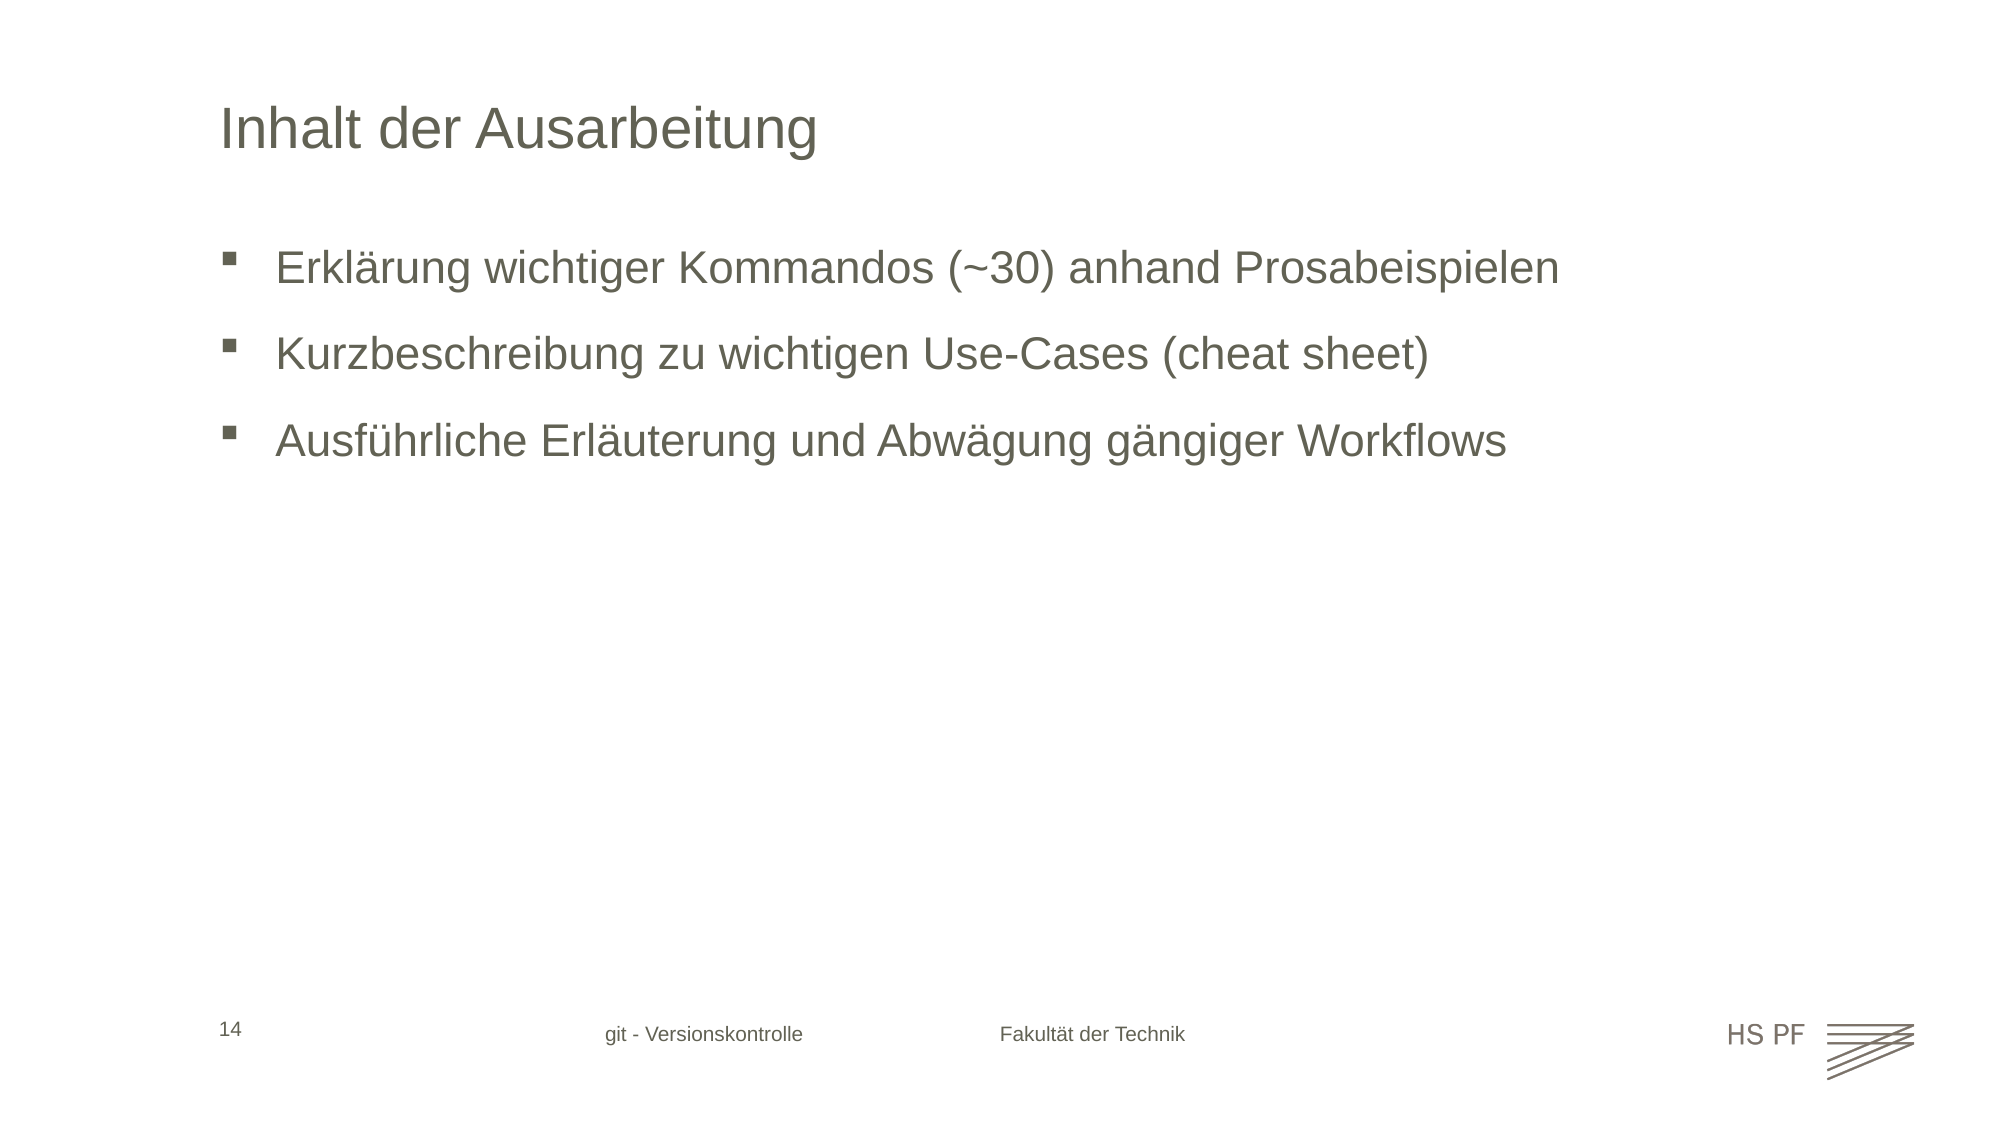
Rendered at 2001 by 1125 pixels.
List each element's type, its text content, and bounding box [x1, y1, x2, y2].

picture [1708, 1003, 1935, 1107]
list Erklärung wichtiger Kommandos (~30) anhand Prosabeispielen Kurzbeschreibung zu wichtigen Use-Cases (cheat sheet) Ausführliche Erläuterung und Abwägung gängiger Workflows [219, 226, 1782, 927]
title Inhalt der Ausarbeitung [219, 98, 1783, 189]
